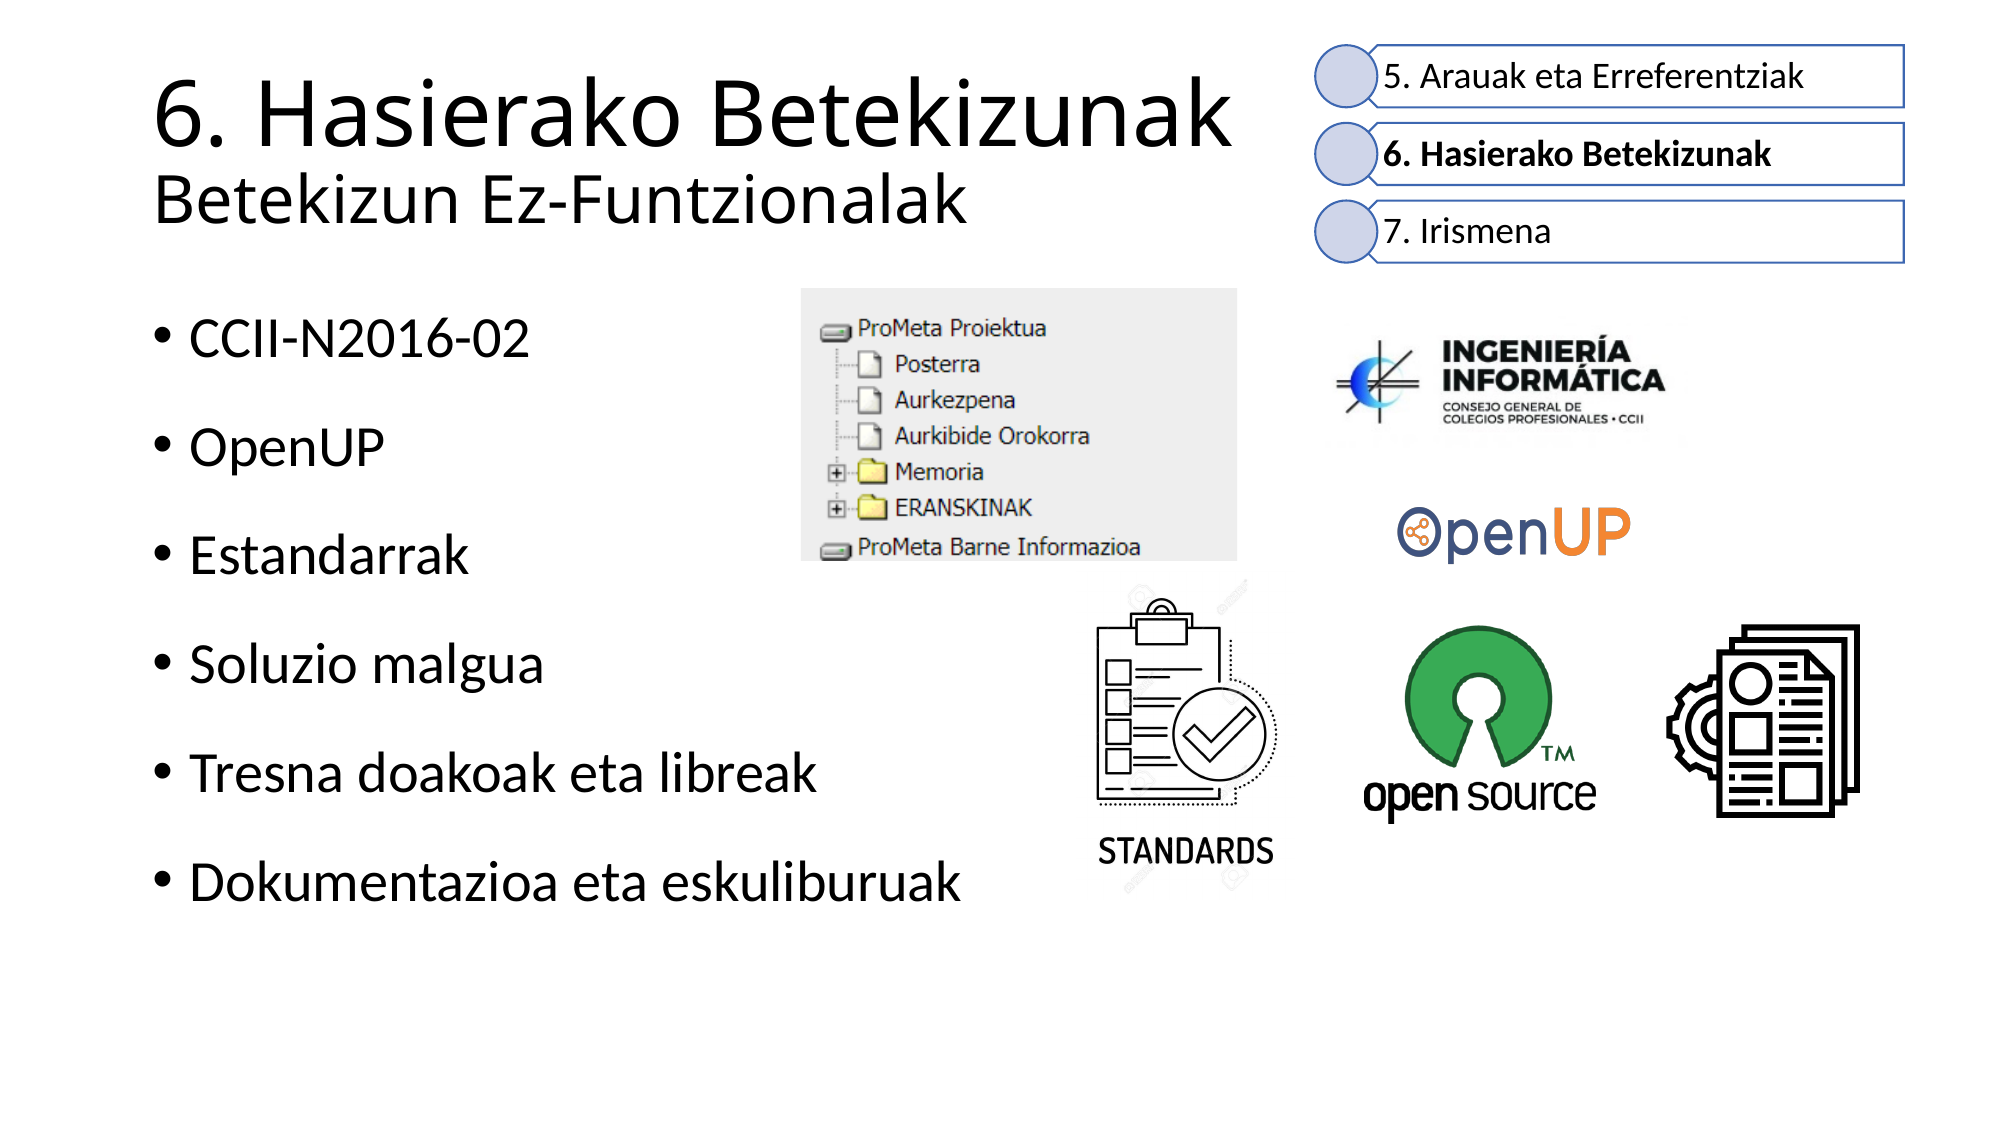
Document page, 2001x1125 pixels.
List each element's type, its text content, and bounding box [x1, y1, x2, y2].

list CCII-N2016-02 OpenUP Estandarrak Soluzio malgua Tresna doakoak eta libreak Dokumentazioa eta eskuliburuak [137, 299, 1863, 1014]
picture [1314, 316, 1688, 448]
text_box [1190, 45, 2000, 263]
picture [1663, 621, 1863, 821]
picture [1364, 625, 1596, 824]
title 6. Hasierako Betekizunak Betekizun Ez-Funtzionalak [137, 59, 1863, 278]
picture [800, 288, 1238, 561]
picture [1076, 571, 1295, 900]
picture [1376, 487, 1650, 586]
